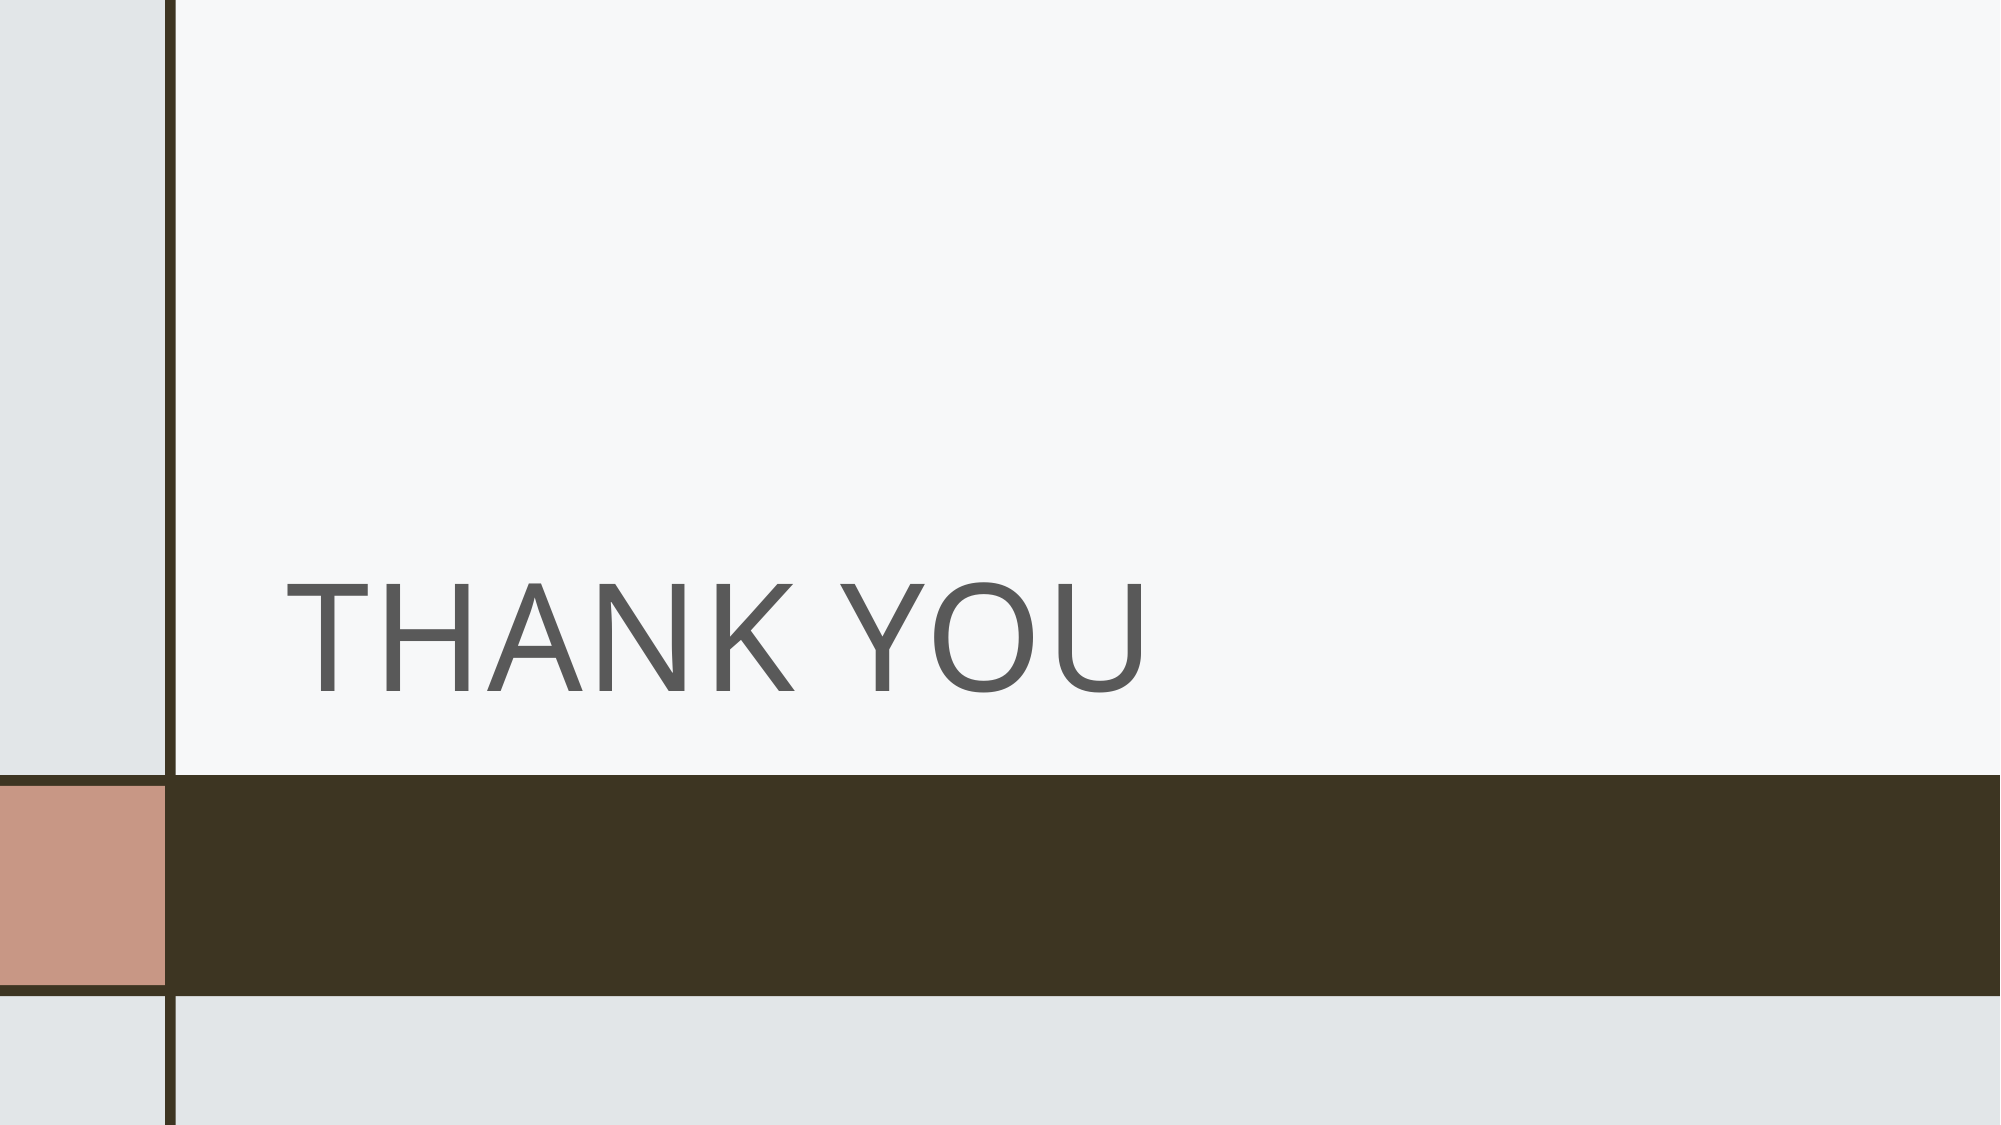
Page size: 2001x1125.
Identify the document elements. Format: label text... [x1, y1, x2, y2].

text_box [164, 0, 177, 1125]
text_box [0, 986, 164, 997]
text_box [177, 774, 2000, 997]
text_box [0, 774, 164, 785]
text_box [177, 0, 2000, 774]
text_box [0, 0, 164, 774]
text_box [0, 997, 164, 1125]
text_box [0, 785, 164, 986]
text_box [177, 997, 2000, 1125]
title Thank you [268, 97, 1711, 737]
